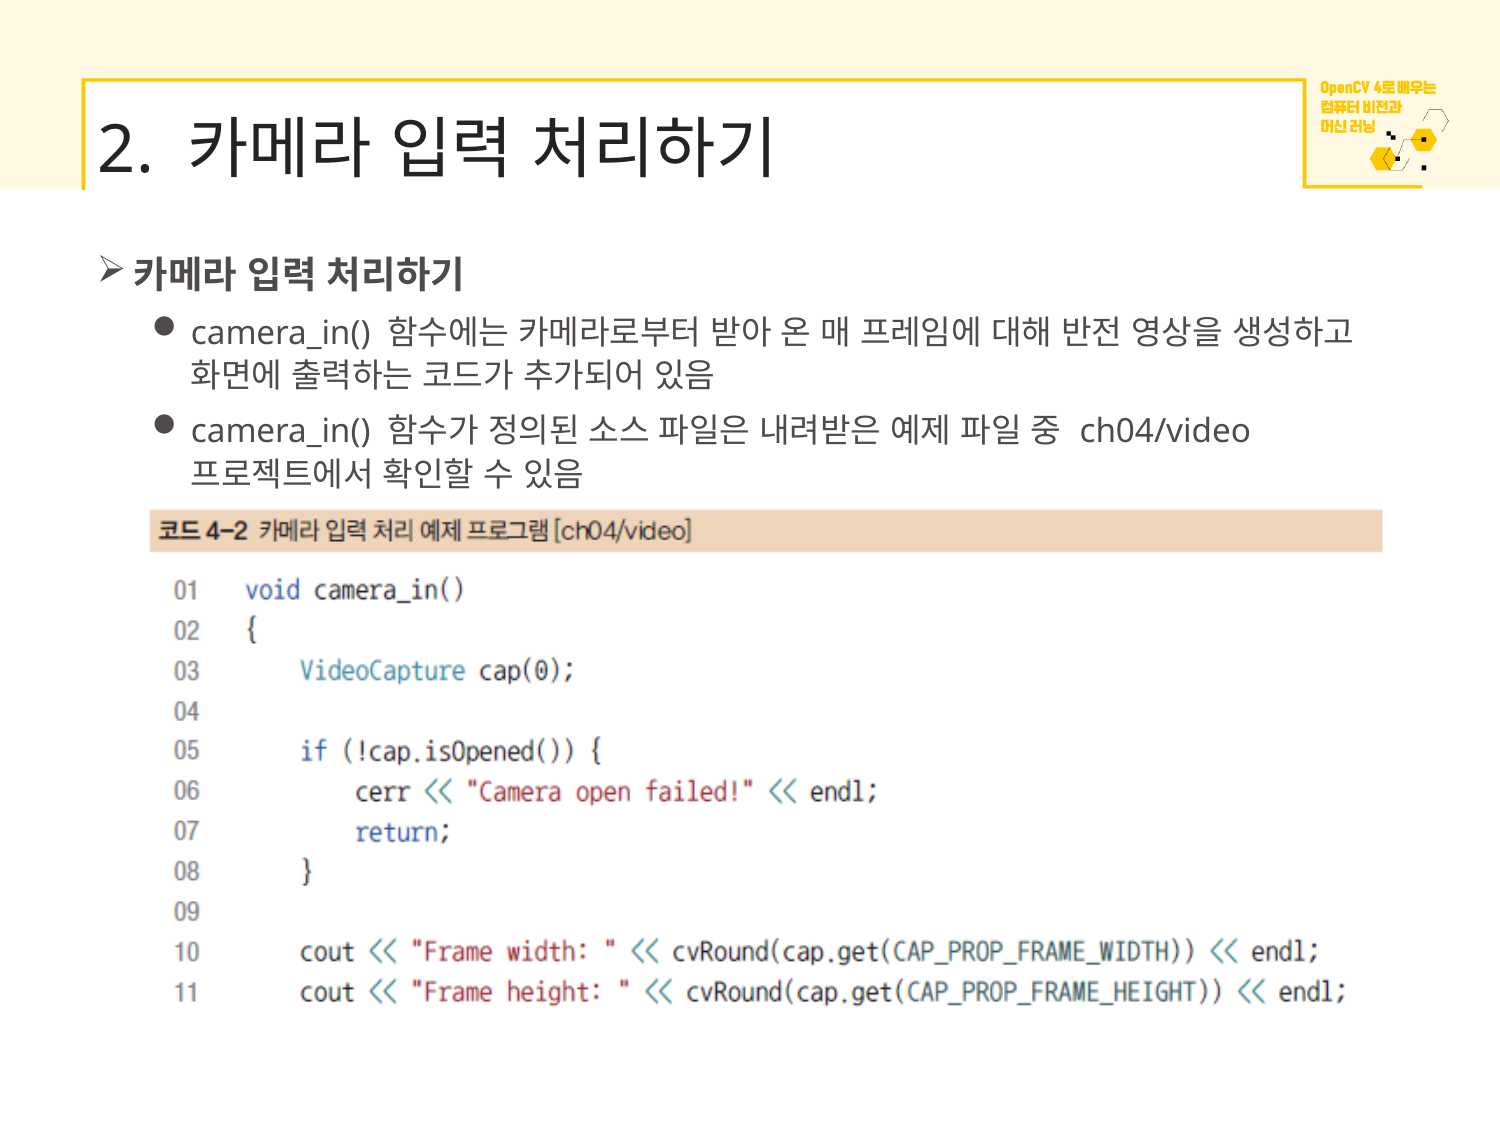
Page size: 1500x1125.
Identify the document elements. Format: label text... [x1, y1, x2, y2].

picture [0, 0, 1500, 1125]
list 카메라 입력 처리하기 camera_in() 함수에는 카메라로부터 받아 온 매 프레임에 대해 반전 영상을 생성하고 화면에 출력하는 코드가 추가되어 있음 camera_in() 함수가 정의된 소스 파일은 내려받은 예제 파일 중 ch04/video 프로젝트에서 확인할 수 있음 [81, 239, 1412, 1054]
title 2. 카메라 입력 처리하기 [82, 61, 1413, 193]
